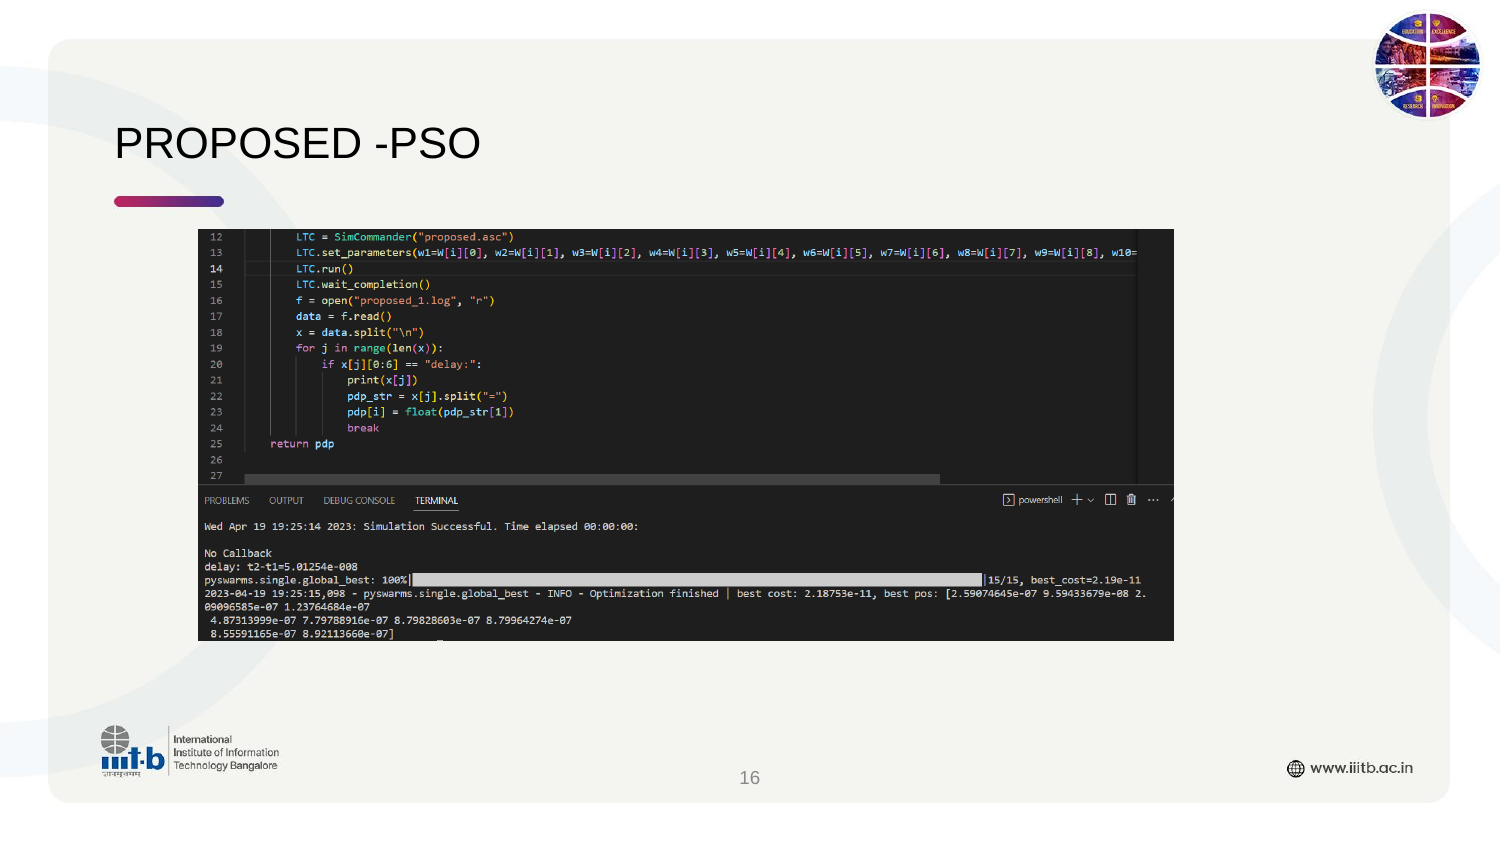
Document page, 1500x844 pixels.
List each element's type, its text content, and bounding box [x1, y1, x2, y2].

picture [0, 0, 1500, 844]
slide_number ‹#› [715, 754, 785, 799]
title PROPOSED -PSO [103, 91, 1397, 198]
